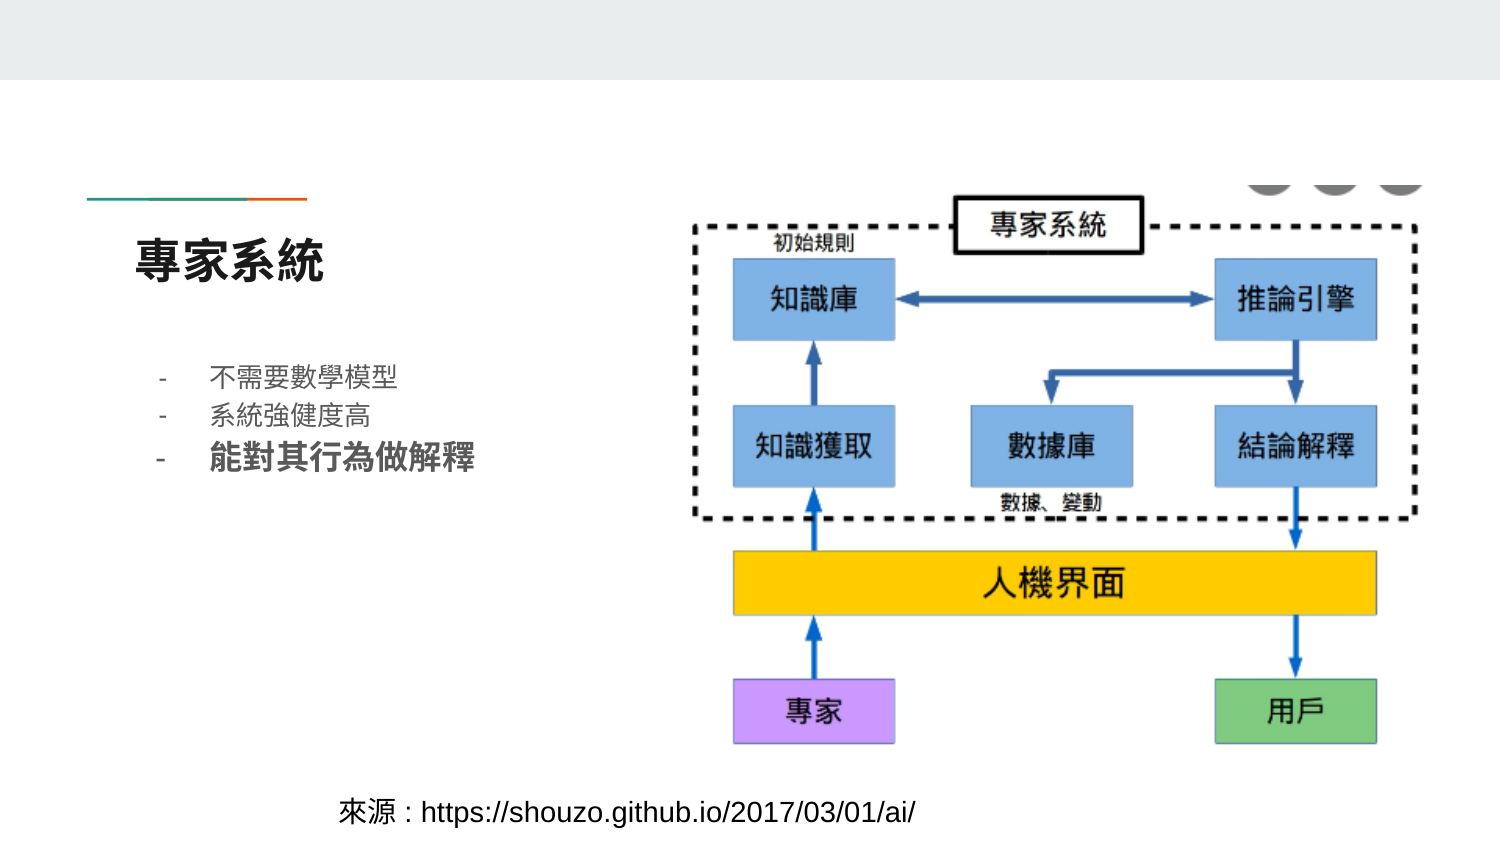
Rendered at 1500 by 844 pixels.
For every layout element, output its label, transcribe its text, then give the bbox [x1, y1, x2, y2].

list 不需要數學模型 系統強健度高 能對其行為做解釋 [119, 341, 660, 712]
title 專家系統 [119, 216, 660, 305]
text_box 來源: https://shouzo.github.io/2017/03/01/ai/ [323, 778, 1146, 843]
picture [665, 184, 1426, 758]
